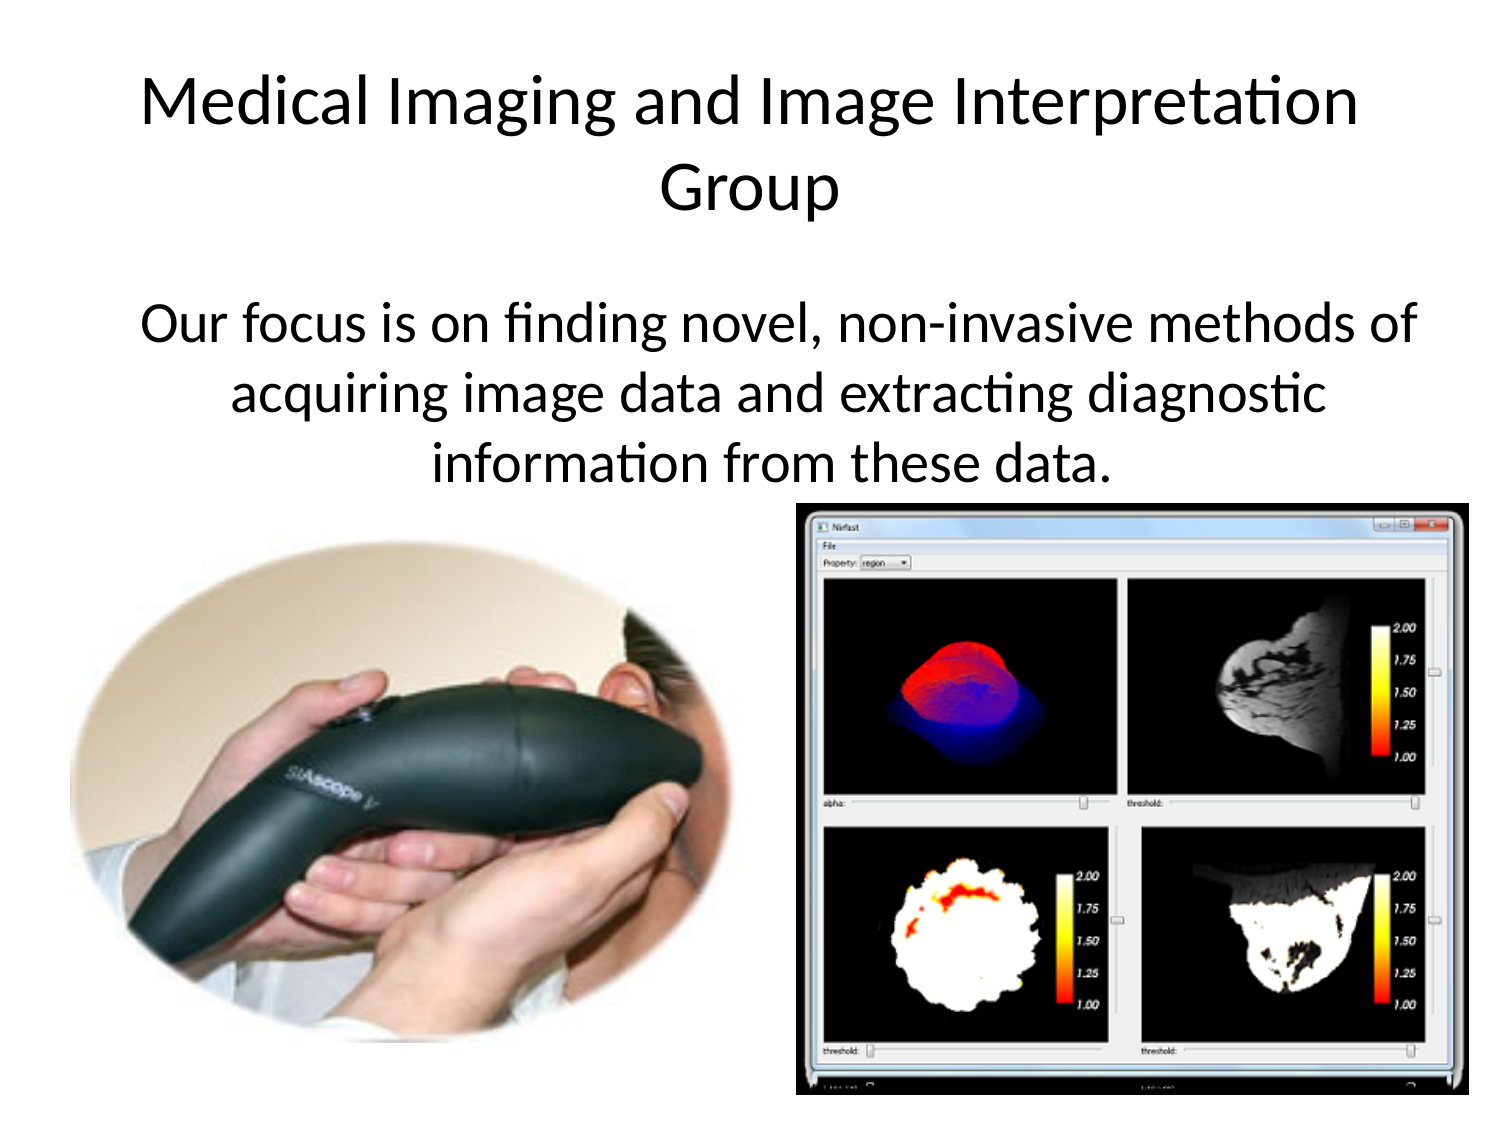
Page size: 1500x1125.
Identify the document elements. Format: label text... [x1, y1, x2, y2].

picture [70, 538, 739, 1044]
text_box Our focus is on finding novel, non-invasive methods of acquiring image data and extracting diagnostic information from these data. [93, 276, 1465, 502]
picture [796, 503, 1469, 1095]
title Medical Imaging and Image Interpretation Group [75, 45, 1425, 233]
